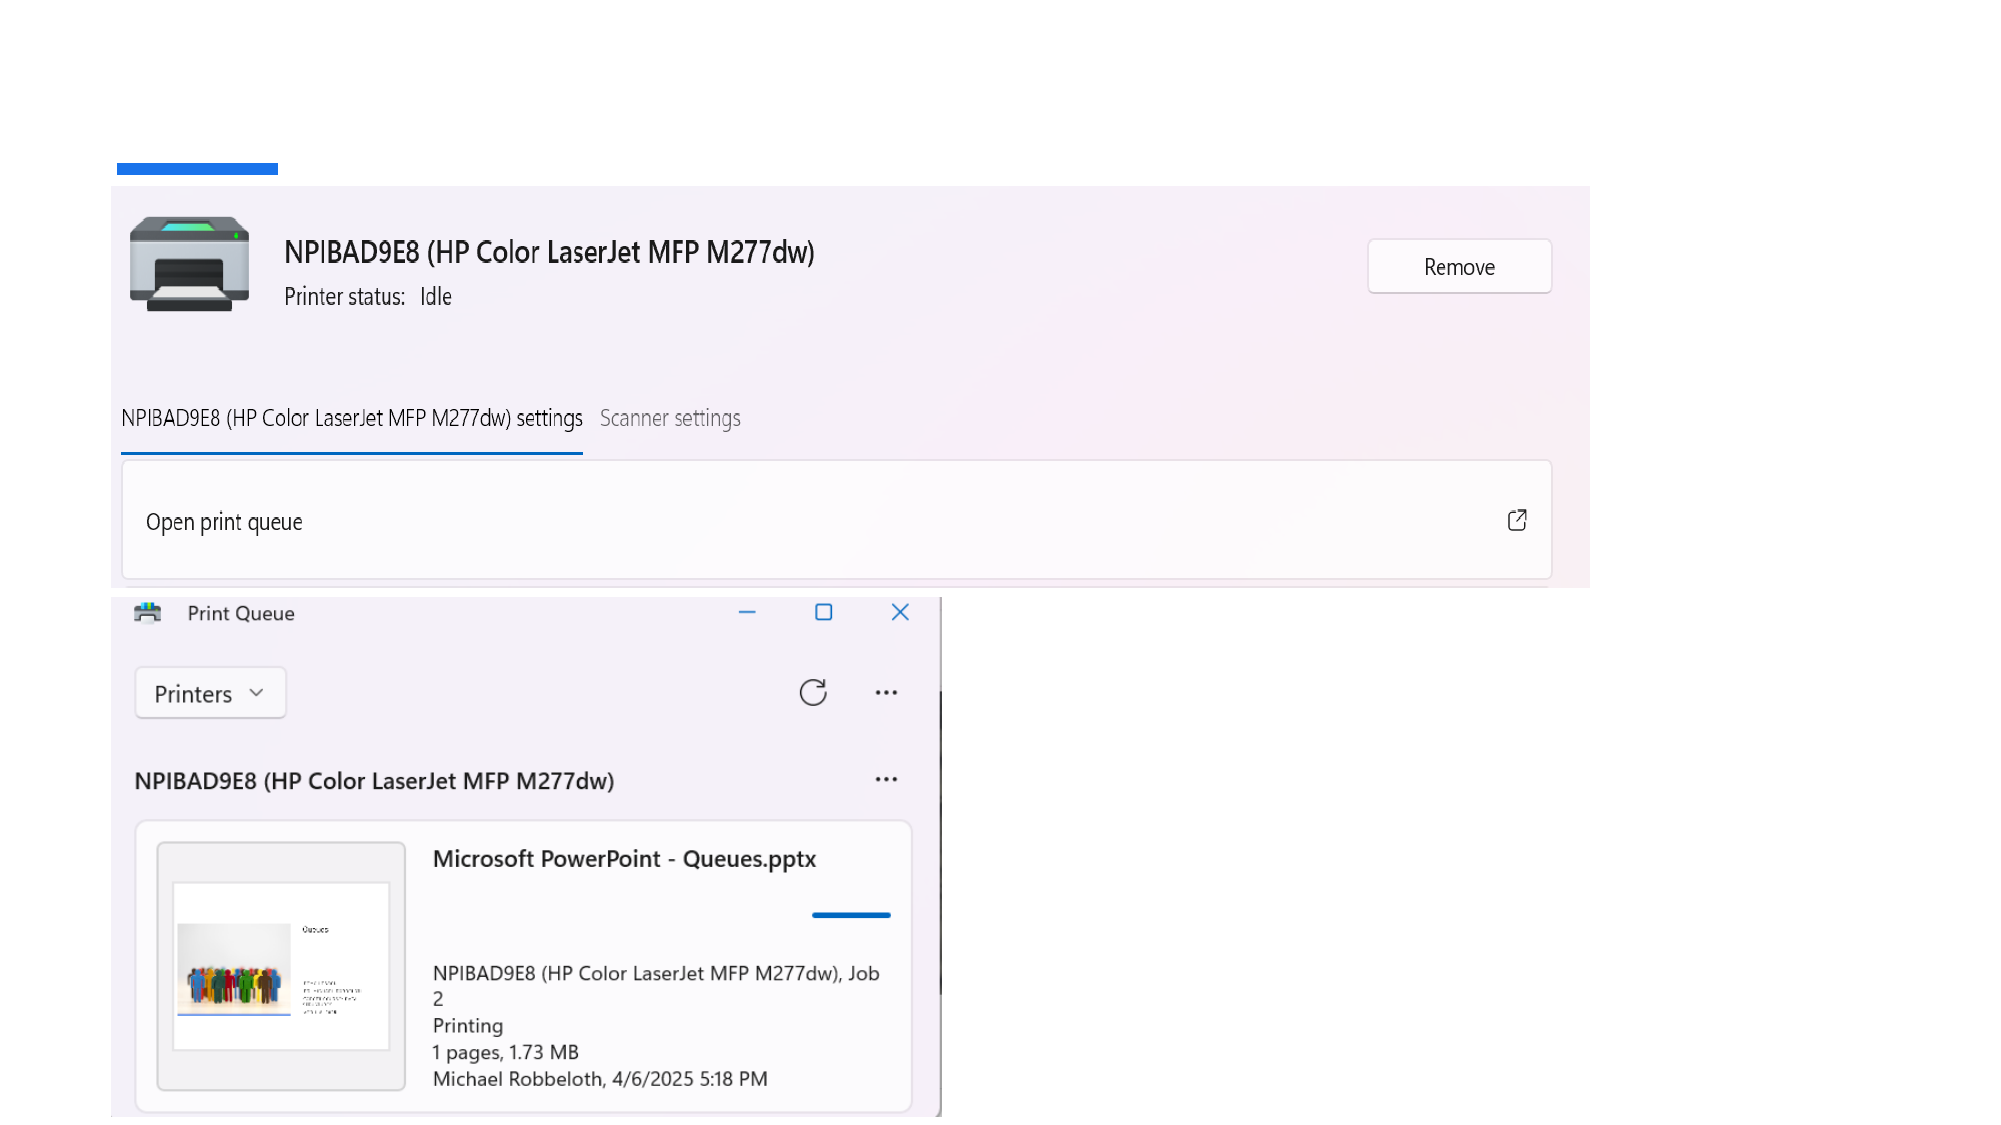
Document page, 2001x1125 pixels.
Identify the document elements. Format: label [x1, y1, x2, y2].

picture [111, 186, 1590, 588]
picture [111, 597, 942, 1117]
